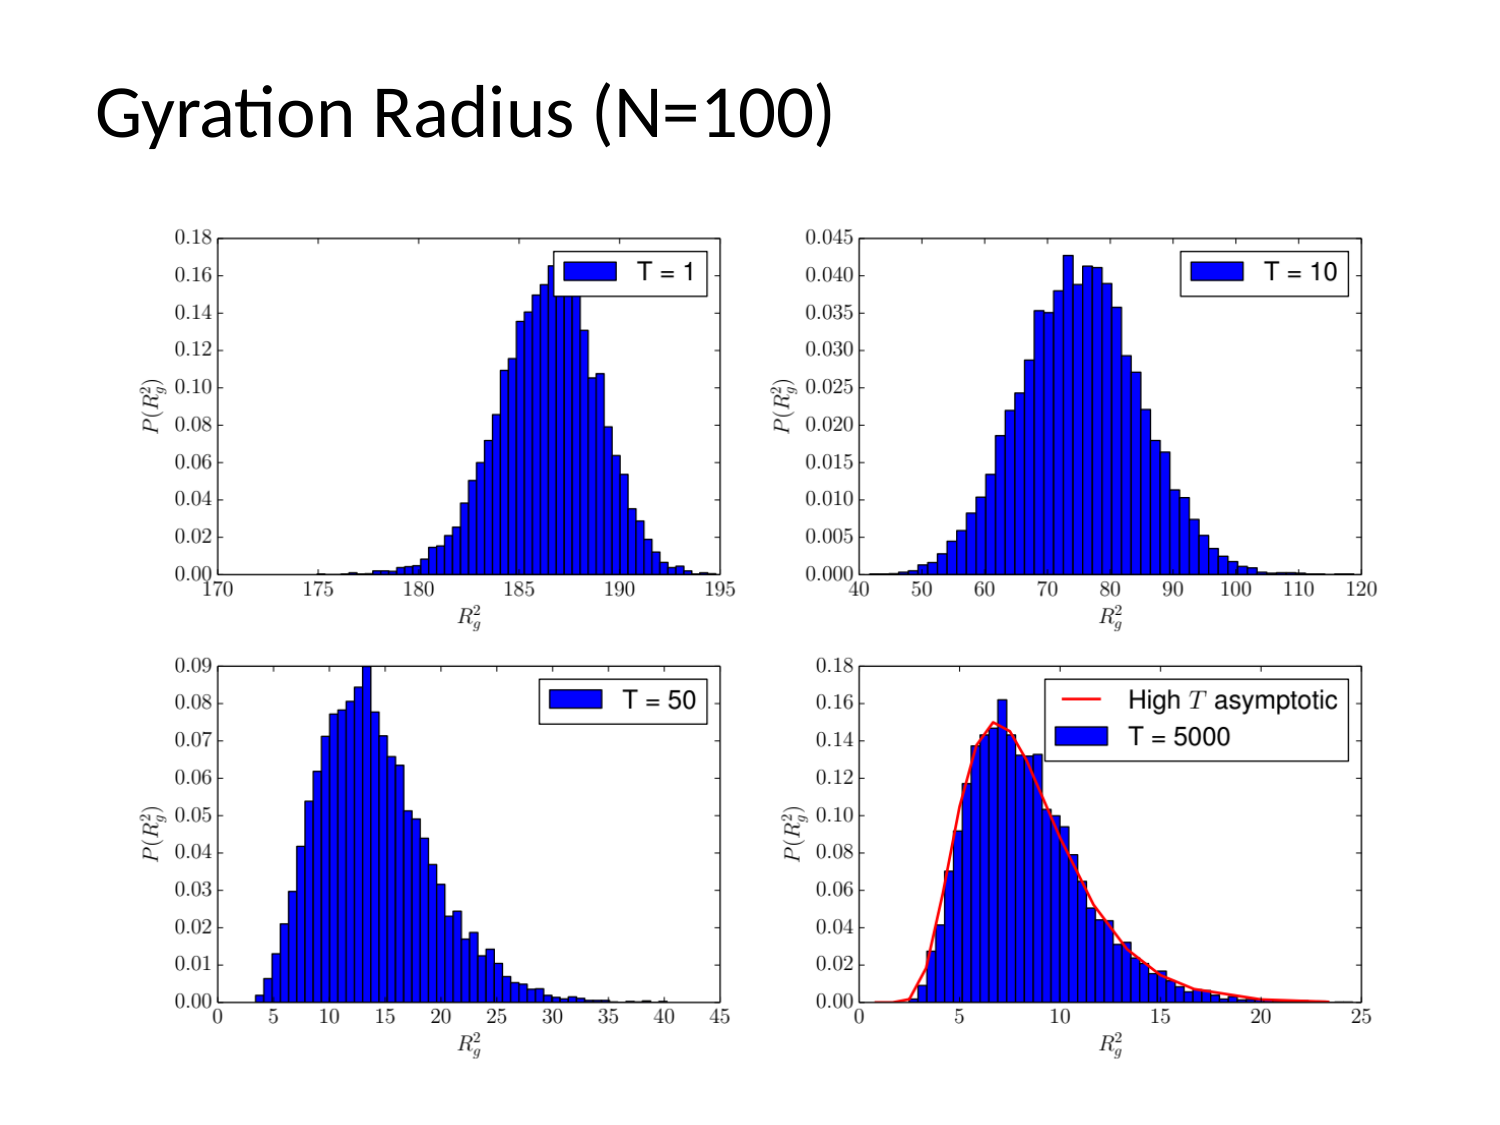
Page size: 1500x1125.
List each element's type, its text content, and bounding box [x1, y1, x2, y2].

text_box Gyration Radius (N=100) [80, 54, 853, 250]
picture [108, 205, 1404, 1082]
